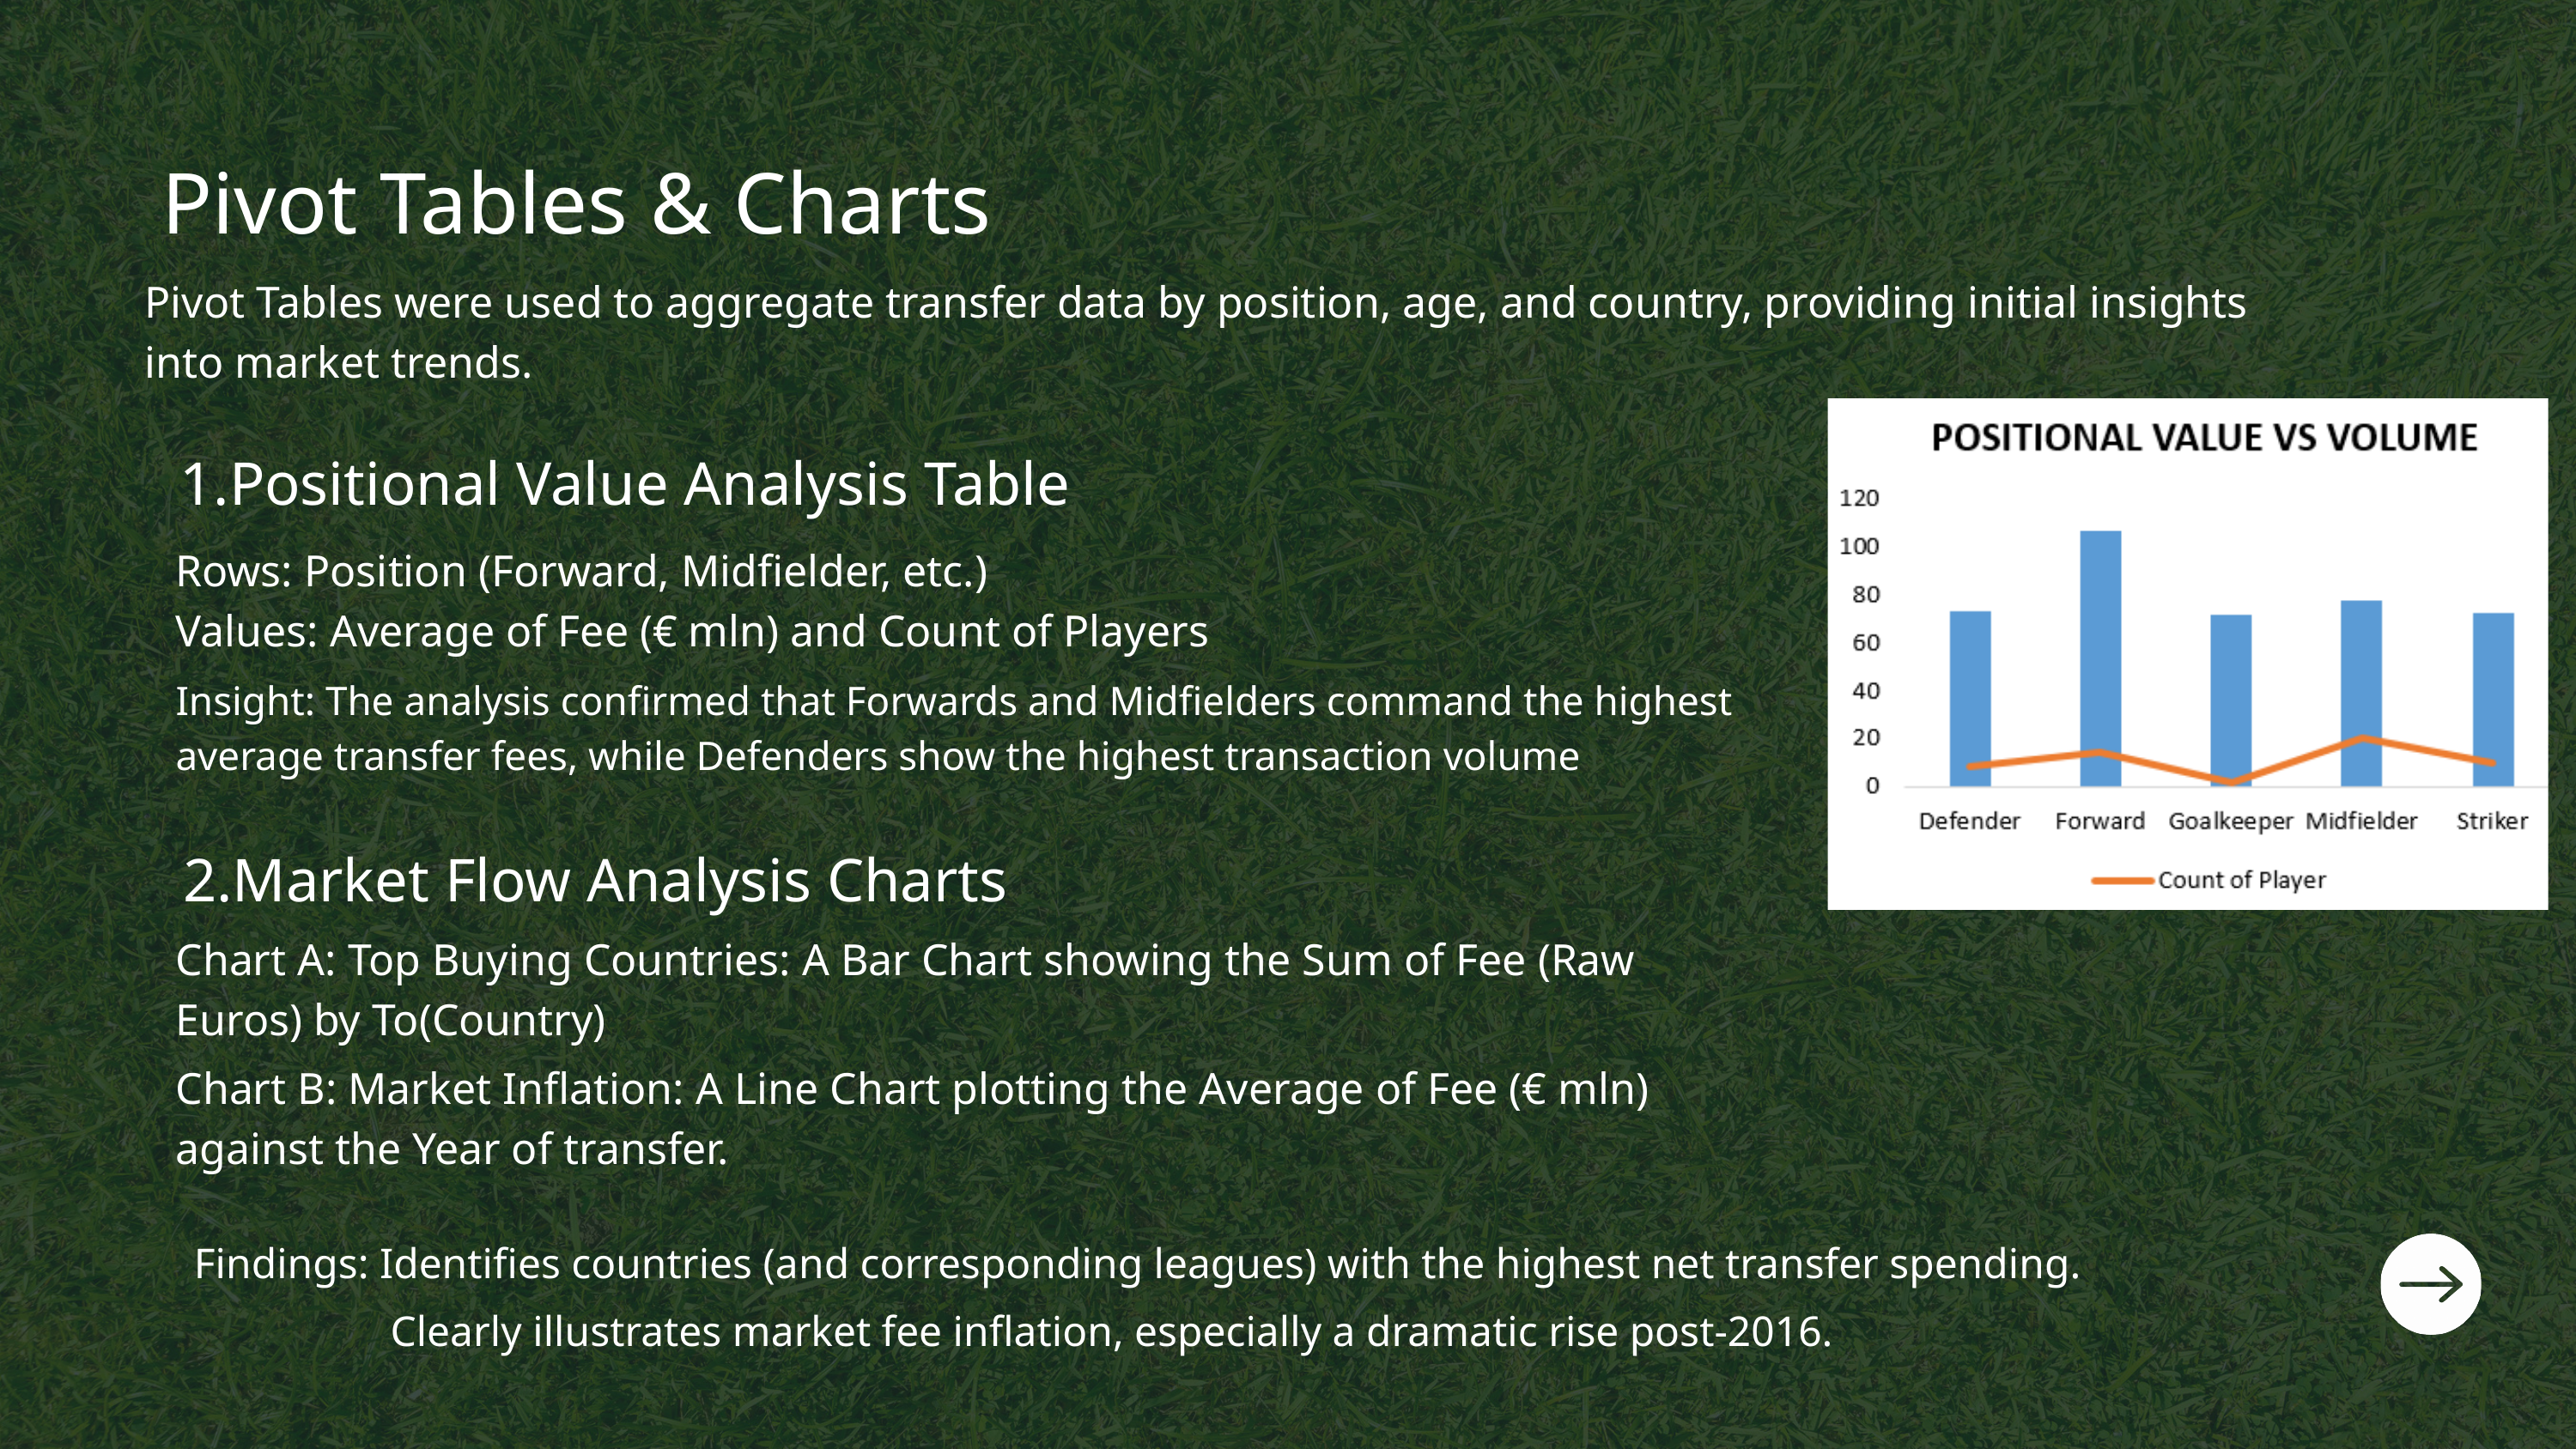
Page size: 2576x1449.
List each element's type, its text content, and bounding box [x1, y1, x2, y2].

text_box Clearly illustrates market fee inflation, especially a dramatic rise post-2016. [358, 1296, 1868, 1355]
text_box 1.Positional Value Analysis Table [139, 433, 1111, 518]
text_box [1827, 398, 2549, 910]
text_box Rows: Position (Forward, Midfielder, etc.) Values: Average of Fee (€ mln) and Count of Players [175, 535, 1267, 656]
text_box [0, 0, 2576, 1449]
text_box Pivot Tables & Charts [134, 132, 1020, 251]
text_box Insight: The analysis confirmed that Forwards and Midfielders command the highest average transfer fees, while Defenders show the highest transaction volume [175, 668, 1801, 779]
text_box Pivot Tables were used to aggregate transfer data by position, age, and country, providing initial insights into market trends. [144, 266, 2283, 387]
text_box 2.Market Flow Analysis Charts [161, 830, 1031, 913]
text_box [2380, 1234, 2482, 1335]
text_box Findings: Identifies countries (and corresponding leagues) with the highest net transfer spending. [163, 1229, 2115, 1288]
text_box Chart B: Market Inflation: A Line Chart plotting the Average of Fee (€ mln) against the Year of transfer. [175, 1052, 1728, 1173]
text_box Chart A: Top Buying Countries: A Bar Chart showing the Sum of Fee (Raw Euros) by To(Country) [175, 924, 1664, 1045]
